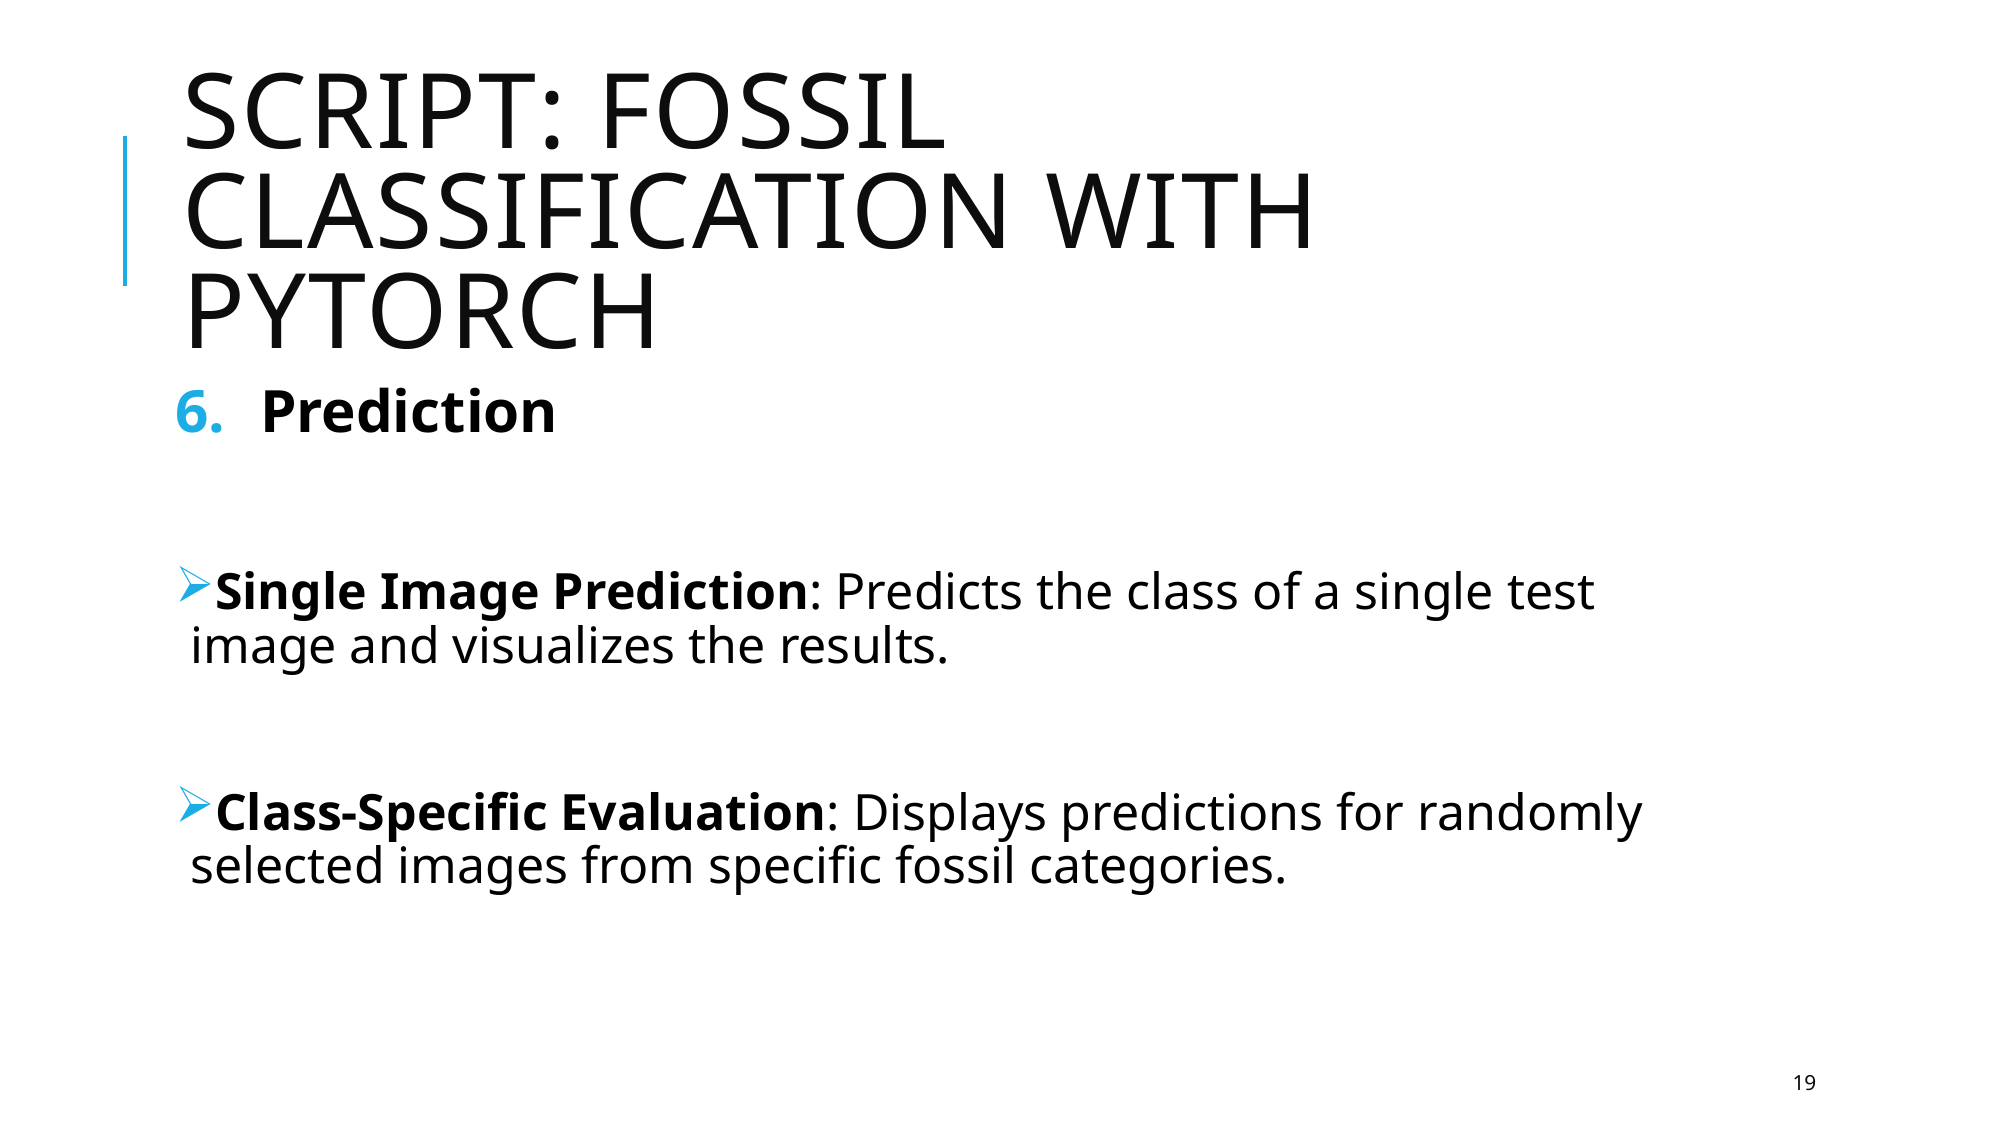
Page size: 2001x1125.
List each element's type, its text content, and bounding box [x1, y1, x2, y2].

slide_number 19 [1777, 1061, 1938, 1107]
list Prediction Single Image Prediction: Predicts the class of a single test image and visualizes the results. Class-Specific Evaluation: Displays predictions for randomly selected images from specific fossil categories. [168, 375, 1763, 1035]
title Script: Fossil Classification with PyTorch [168, 96, 1763, 342]
